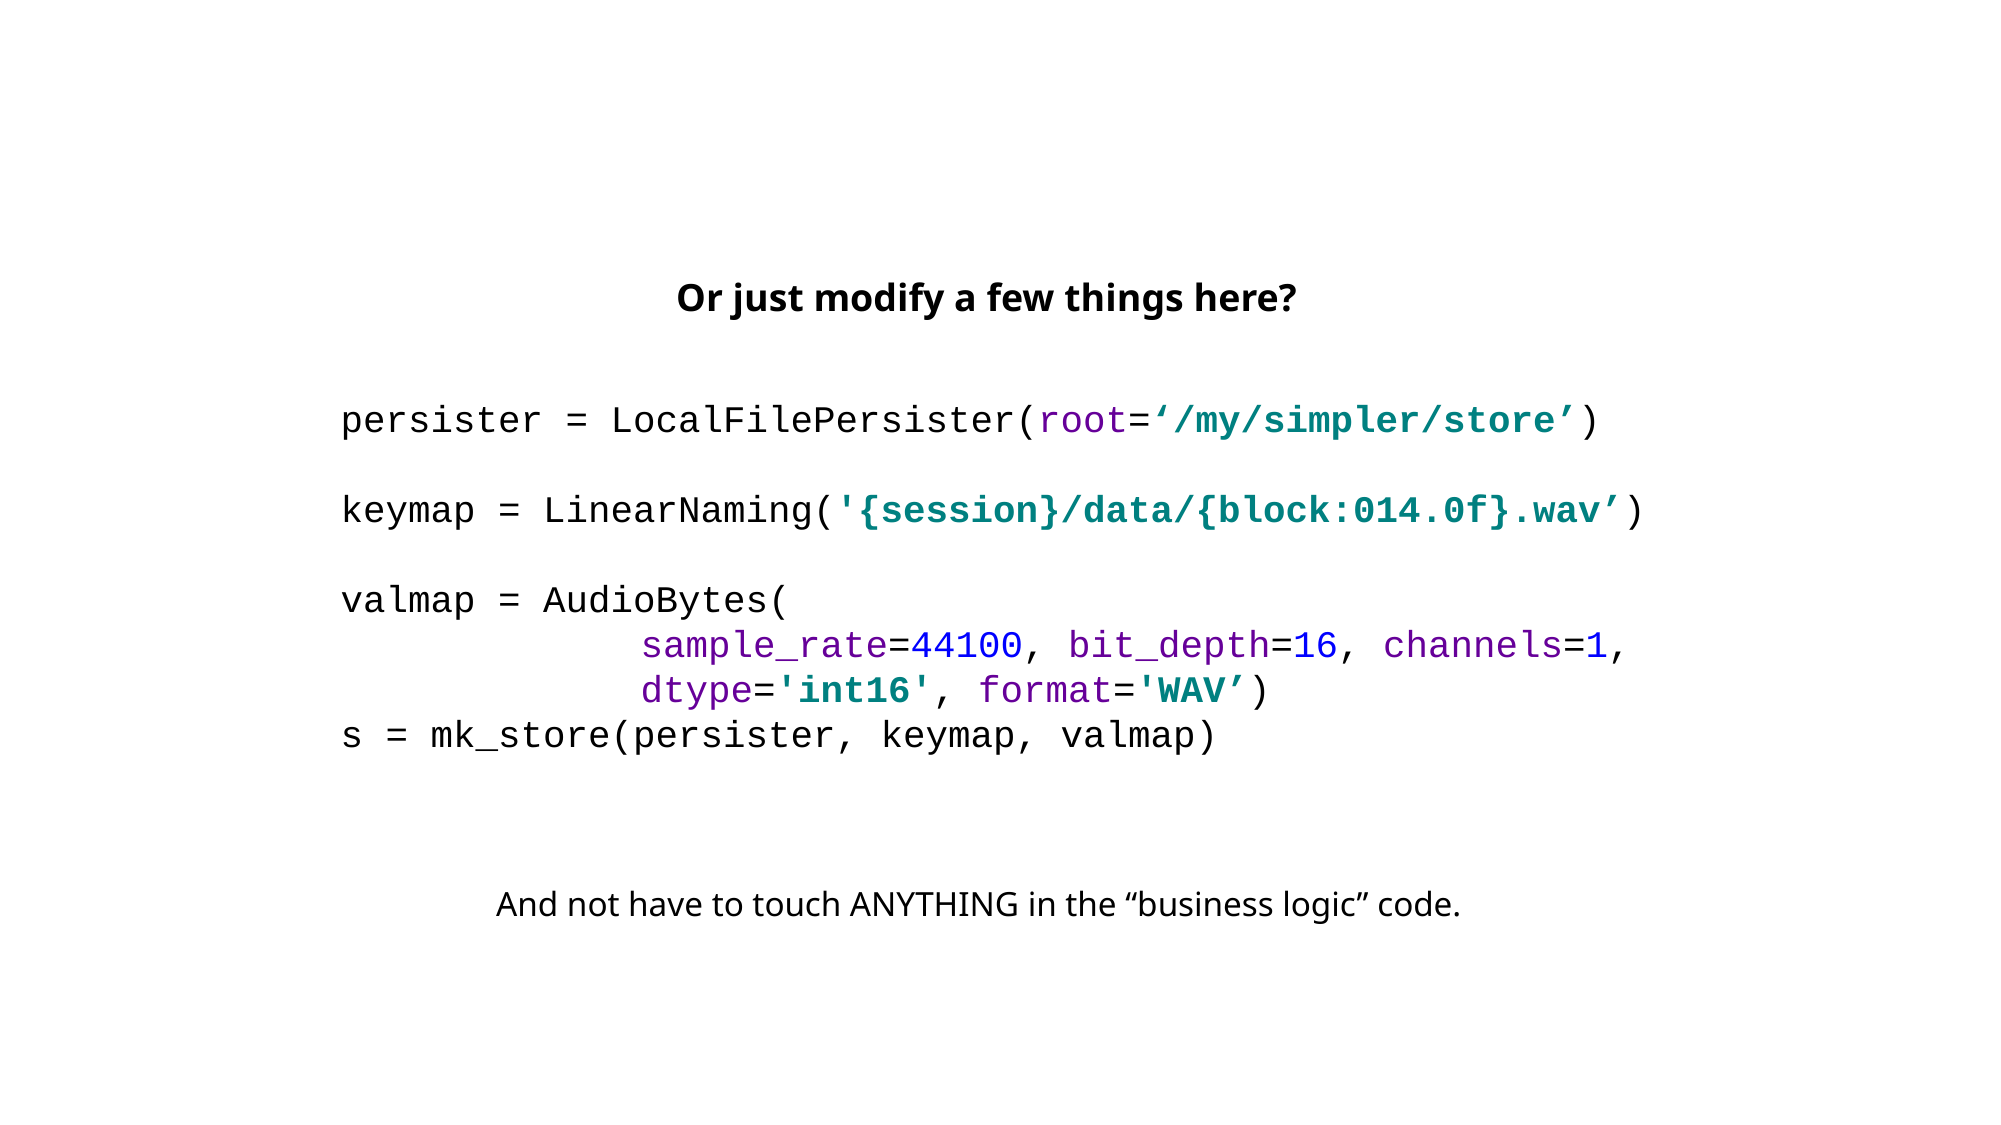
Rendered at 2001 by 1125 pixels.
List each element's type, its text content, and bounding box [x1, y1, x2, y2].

text_box Or just modify a few things here? [0, 266, 1987, 326]
text_box And not have to touch ANYTHING in the “business logic” code. [481, 875, 1737, 931]
text_box persister = LocalFilePersister(root=‘/my/simpler/store’) keymap = LinearNaming('{session}/data/{block:014.0f}.wav’) valmap = AudioBytes( sample_rate=44100, bit_depth=16, channels=1, dtype='int16', format='WAV’) s = mk_store(persister, keymap, valmap) [325, 387, 1675, 762]
